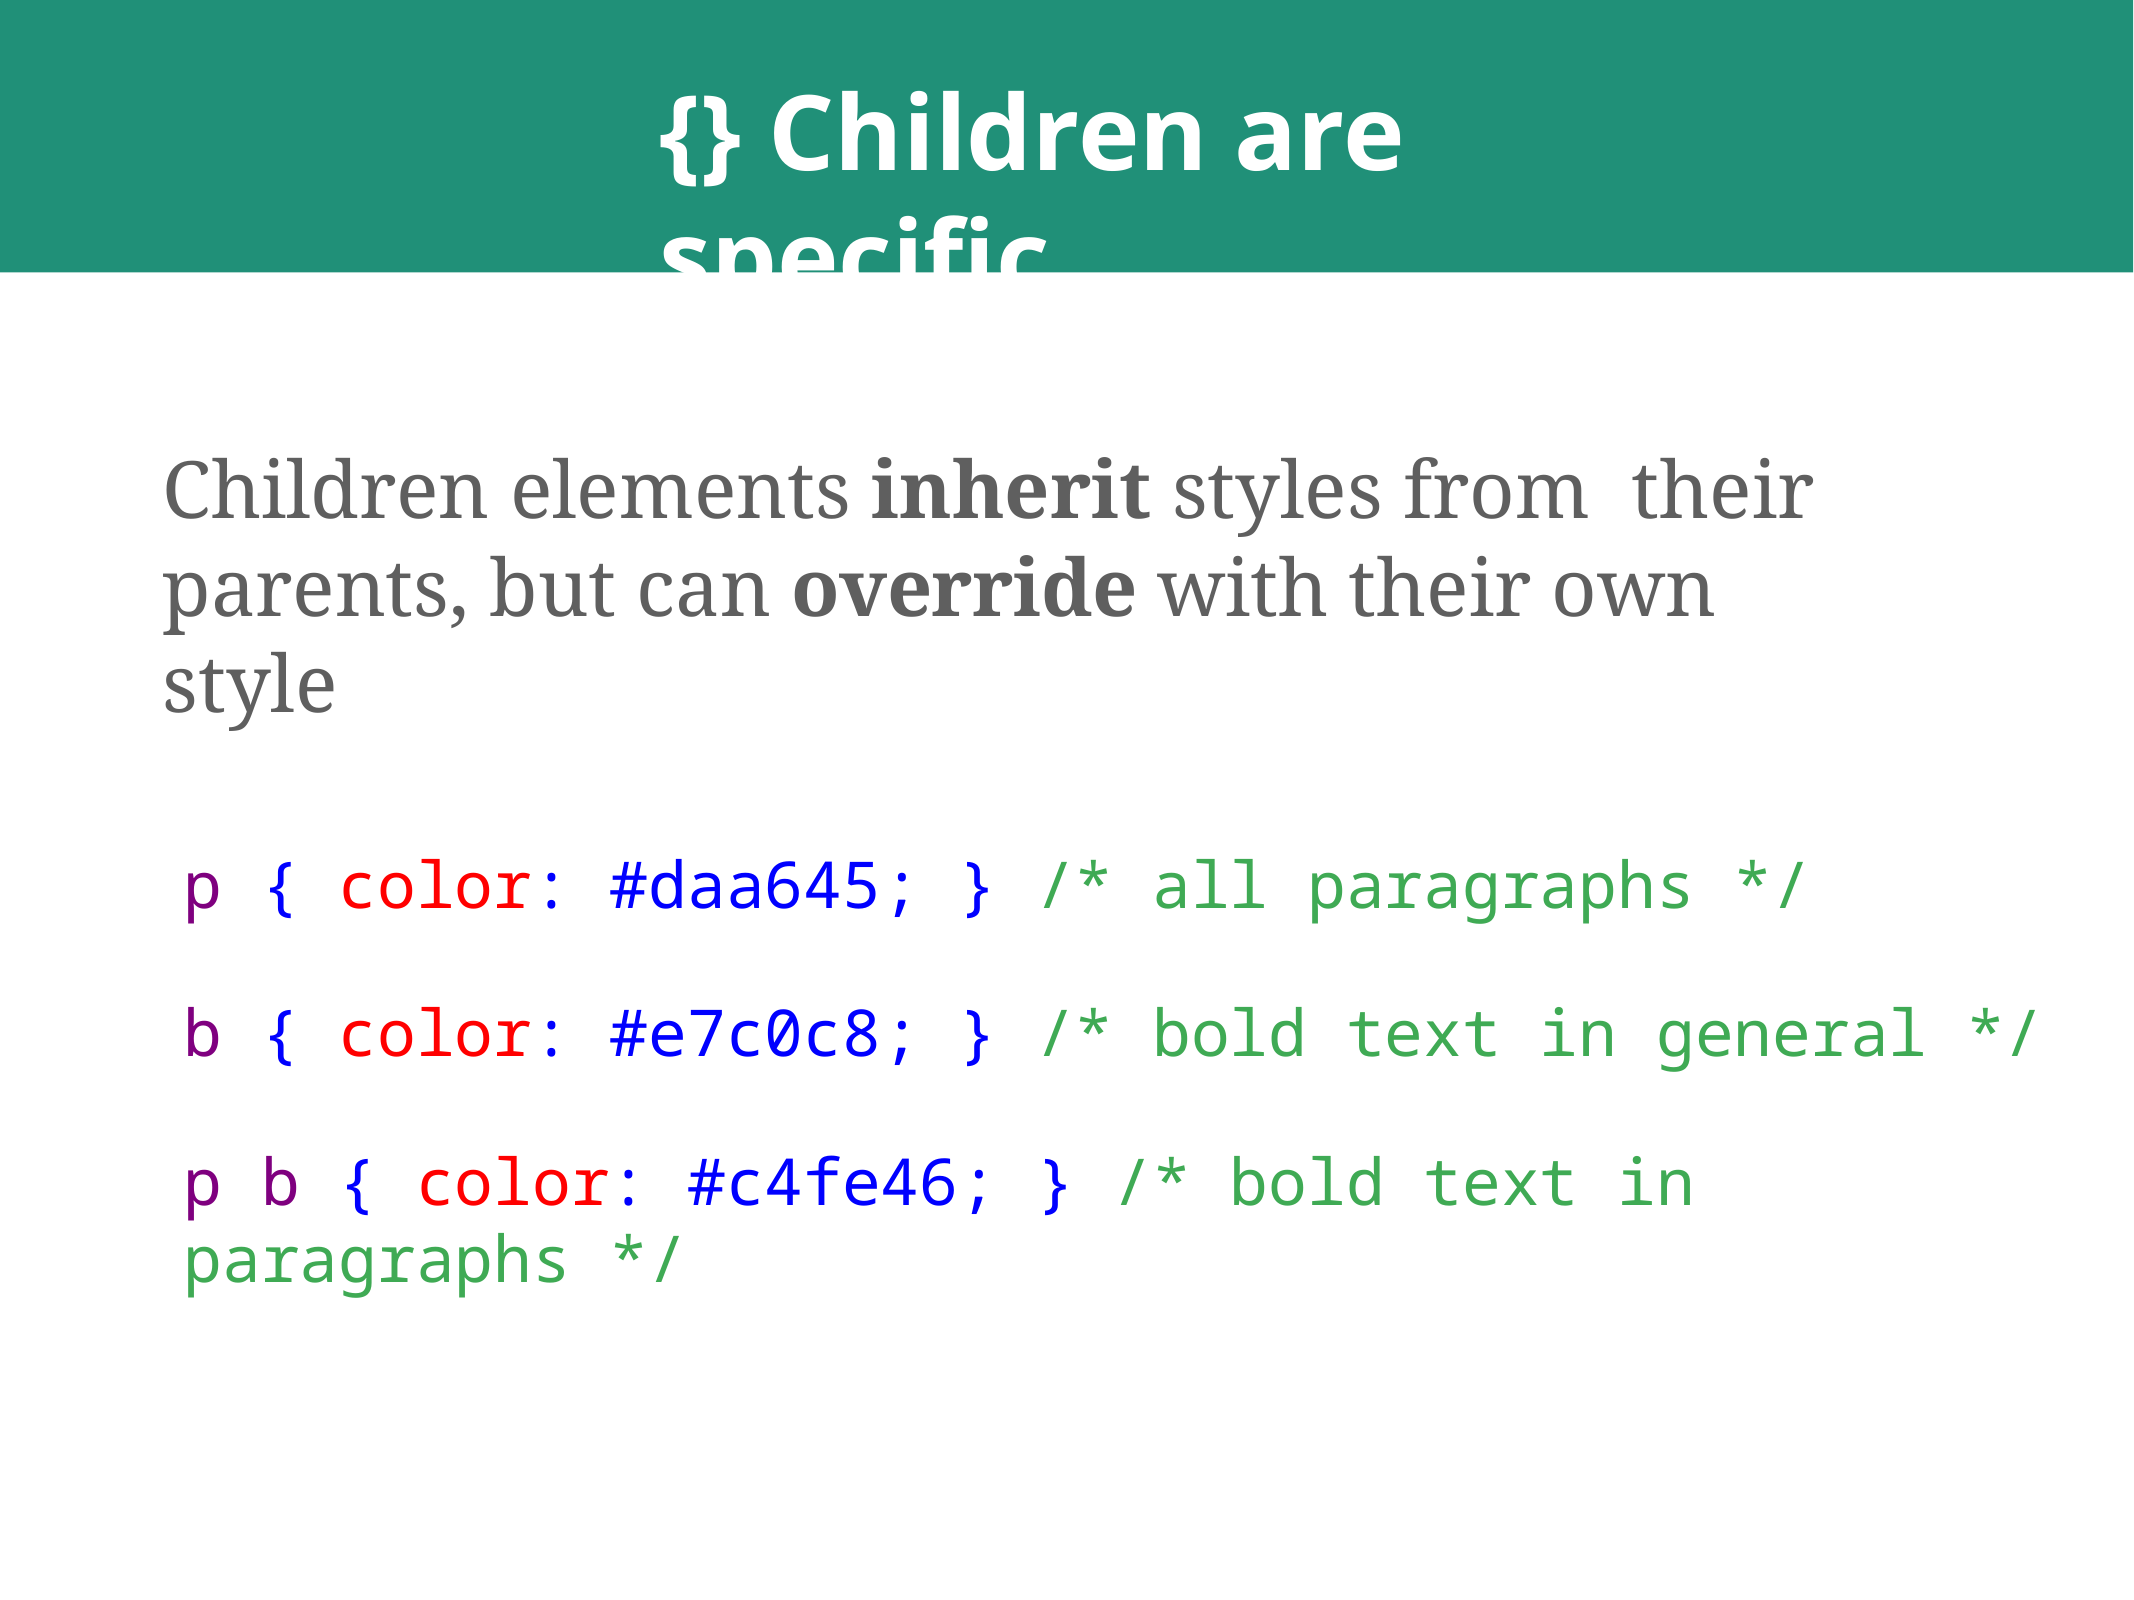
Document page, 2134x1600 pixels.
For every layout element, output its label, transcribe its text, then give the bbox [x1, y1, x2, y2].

text_box p { color: #daa645; } /* all paragraphs */ b { color: #e7c0c8; } /* bold text in general */ p b { color: #c4fe46; } /* bold text in paragraphs */ [166, 836, 2080, 1304]
text_box Children elements inherit styles from their parents, but can override with their own style [148, 437, 2014, 1023]
title {} Children are specific [657, 66, 1466, 334]
